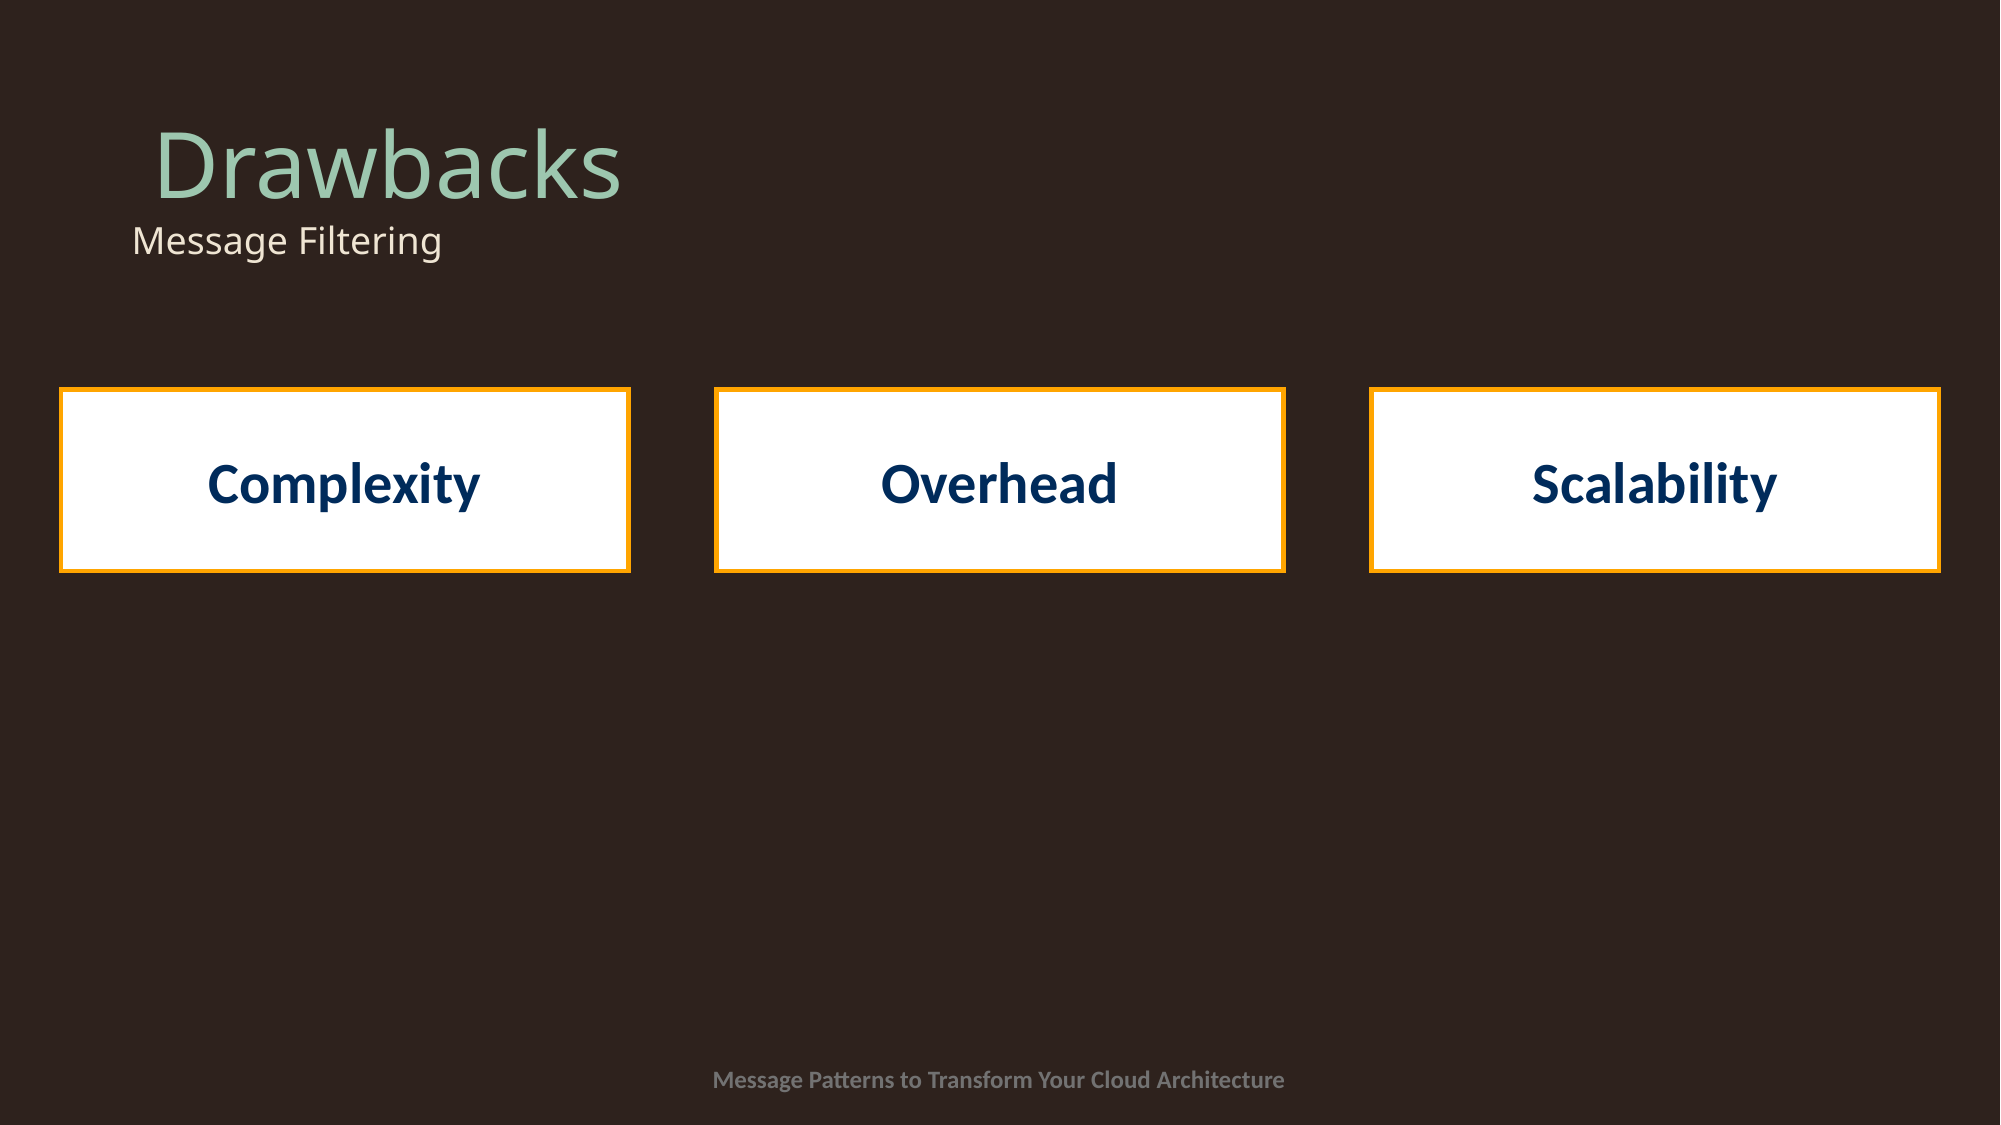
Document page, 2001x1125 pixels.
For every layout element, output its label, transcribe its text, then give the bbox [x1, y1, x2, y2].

title Drawbacks [137, 59, 1863, 278]
text_box Overhead [715, 388, 1285, 572]
text_box Message Filtering [116, 209, 458, 270]
text_box Complexity [60, 388, 629, 572]
text_box Scalability [1371, 388, 1940, 572]
